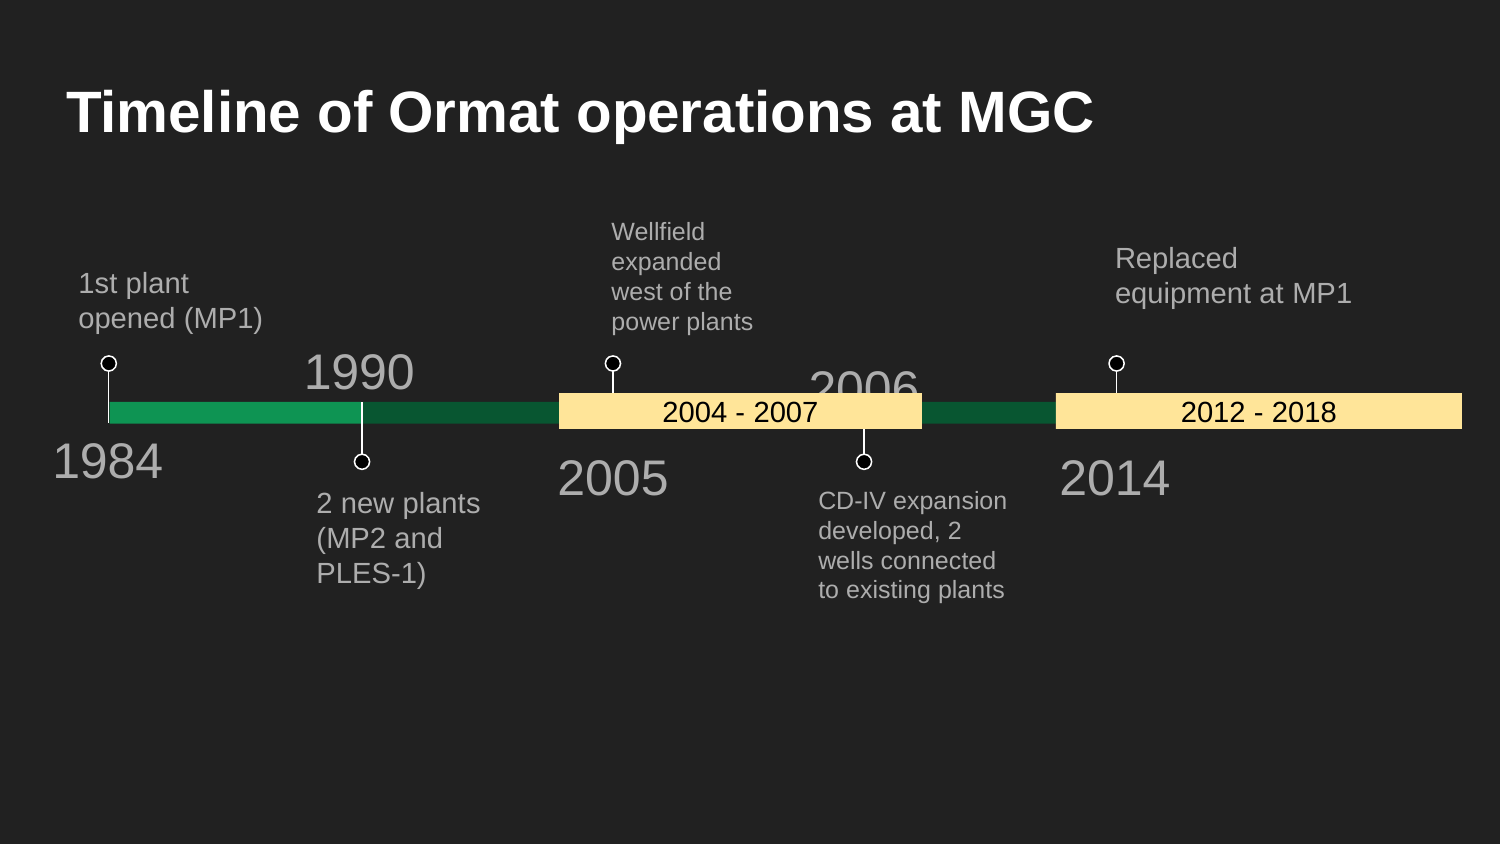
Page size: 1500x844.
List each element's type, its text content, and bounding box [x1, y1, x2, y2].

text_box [534, 199, 866, 483]
title Timeline of Ormat operations at MGC [51, 59, 1449, 154]
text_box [1037, 224, 1463, 483]
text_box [781, 331, 1117, 625]
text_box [288, 324, 614, 625]
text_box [37, 248, 362, 475]
